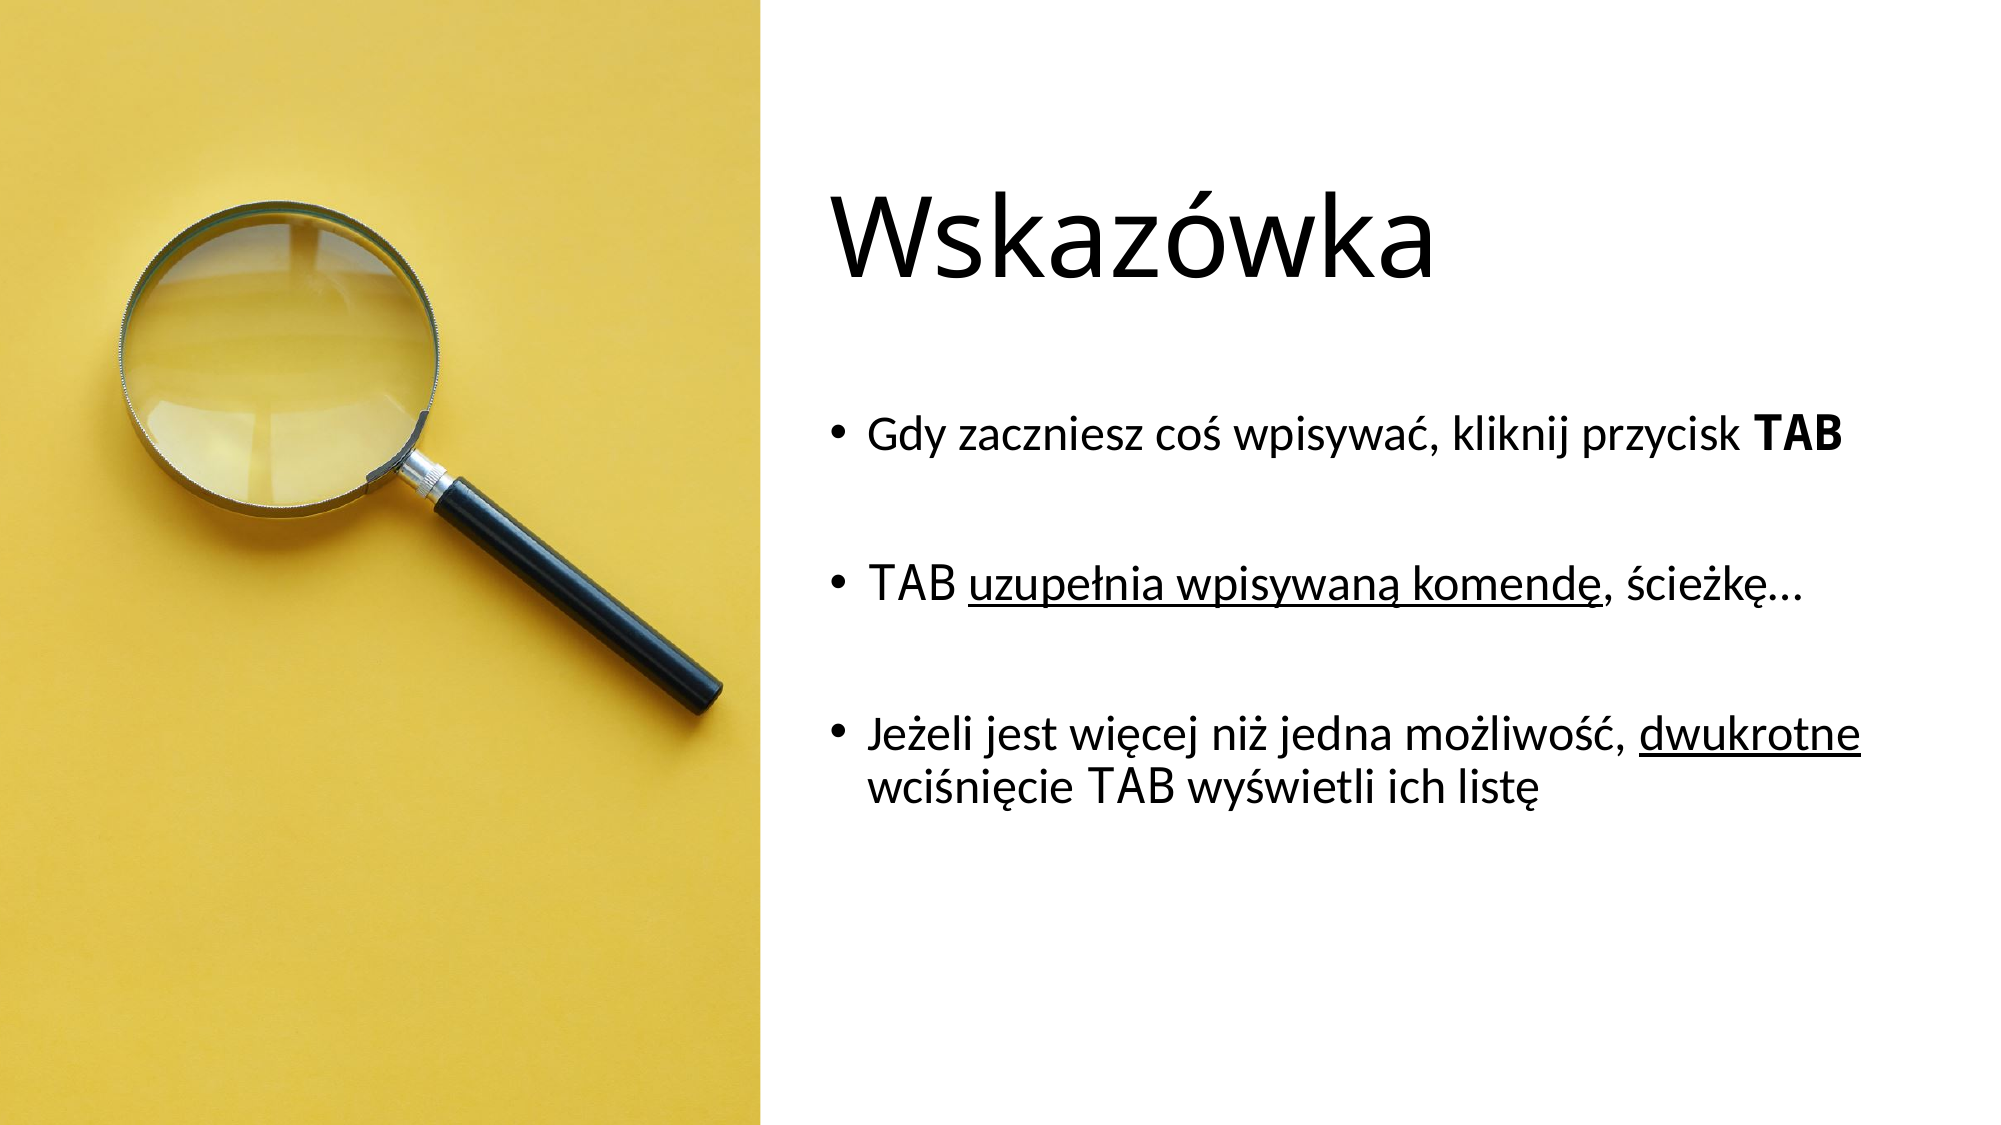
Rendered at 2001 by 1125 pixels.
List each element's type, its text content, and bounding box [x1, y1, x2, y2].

picture [0, 0, 761, 1125]
list Gdy zaczniesz coś wpisywać, kliknij przycisk TAB TAB uzupełnia wpisywaną komendę, ścieżkę… Jeżeli jest więcej niż jedna możliwość, dwukrotne wciśnięcie TAB wyświetli ich listę [814, 399, 1895, 1021]
title Wskazówka [814, 103, 1895, 379]
